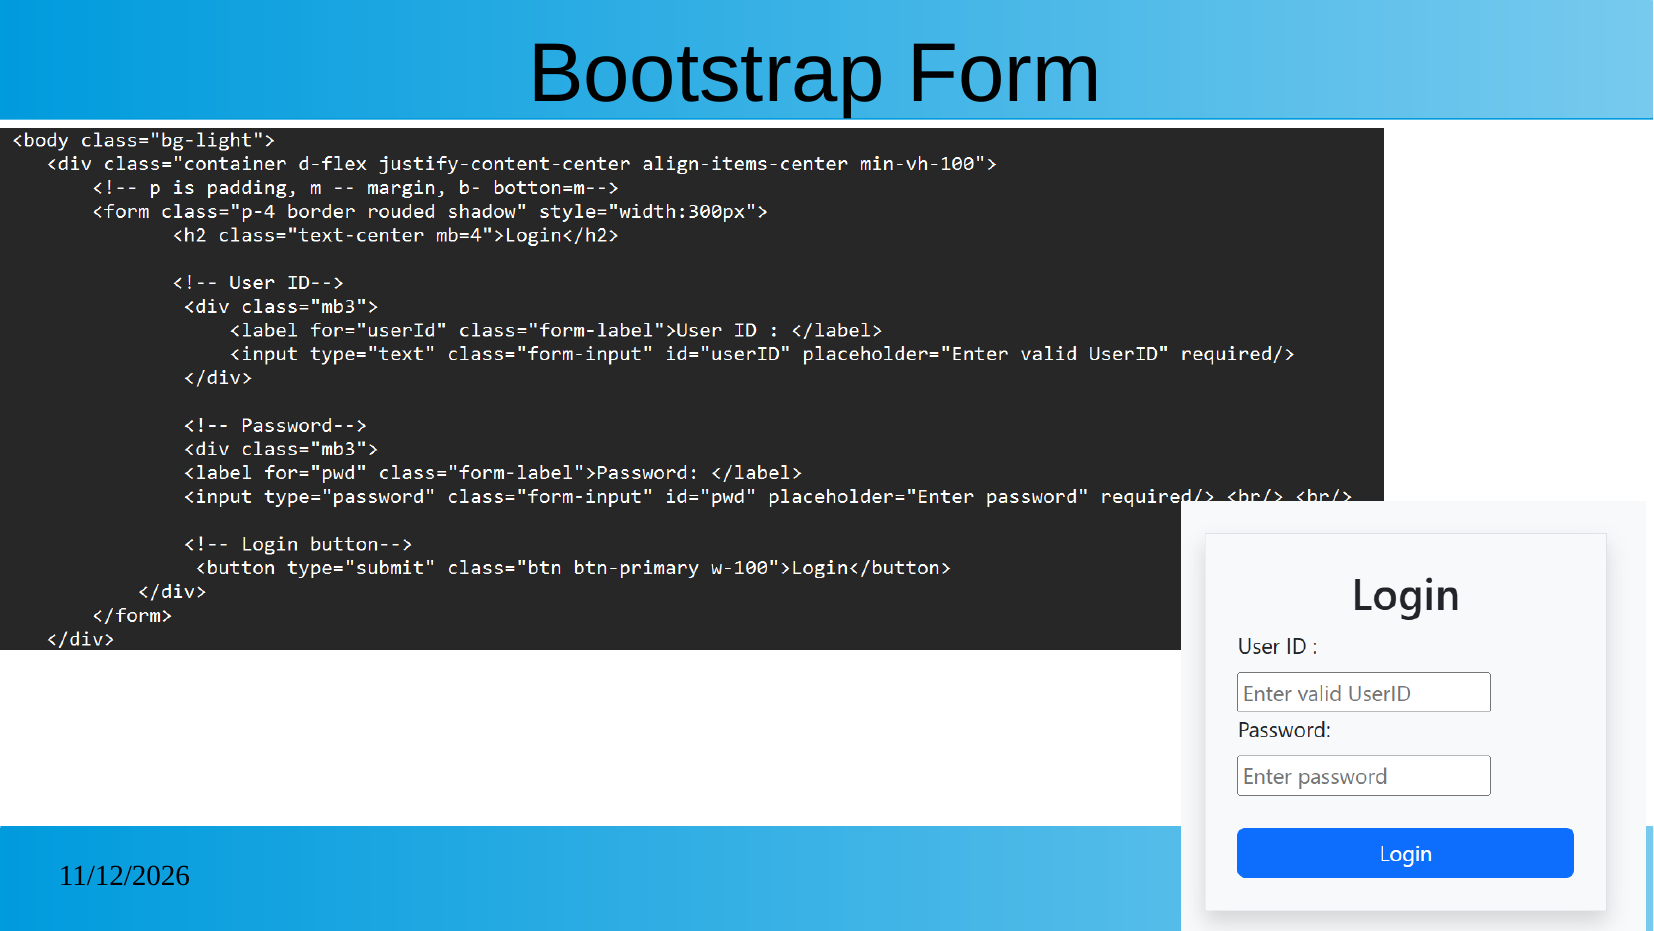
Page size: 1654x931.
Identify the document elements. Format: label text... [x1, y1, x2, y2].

title Bootstrap Form [59, 29, 1595, 108]
picture [0, 128, 1653, 931]
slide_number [59, 856, 443, 916]
